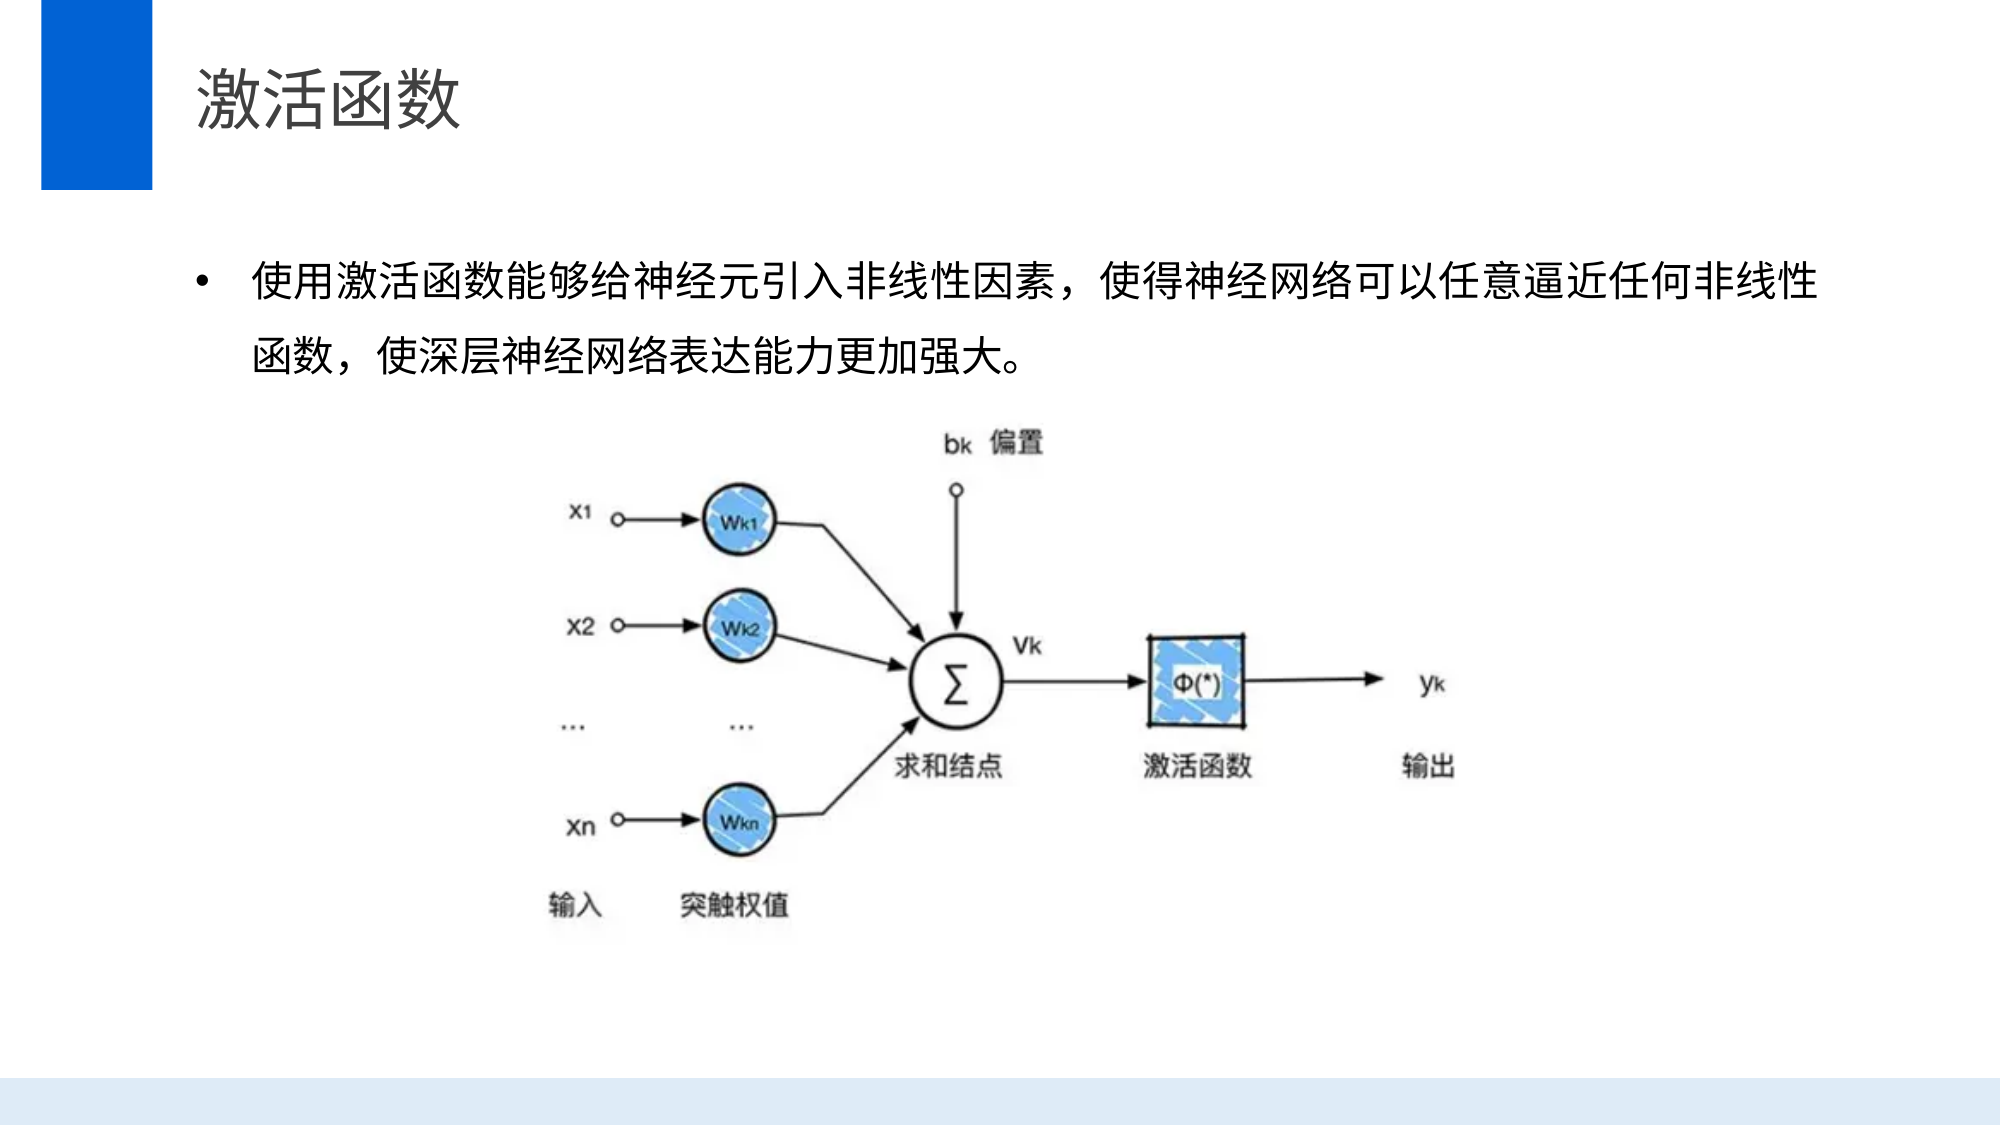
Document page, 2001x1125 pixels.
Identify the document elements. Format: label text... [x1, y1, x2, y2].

text_box 使用激活函数能够给神经元引入非线性因素，使得神经网络可以任意逼近任何非线性函数，使深层神经网络表达能力更加强大。 [180, 222, 1835, 388]
picture [523, 396, 1477, 948]
text_box 激活函数 [180, 50, 477, 145]
